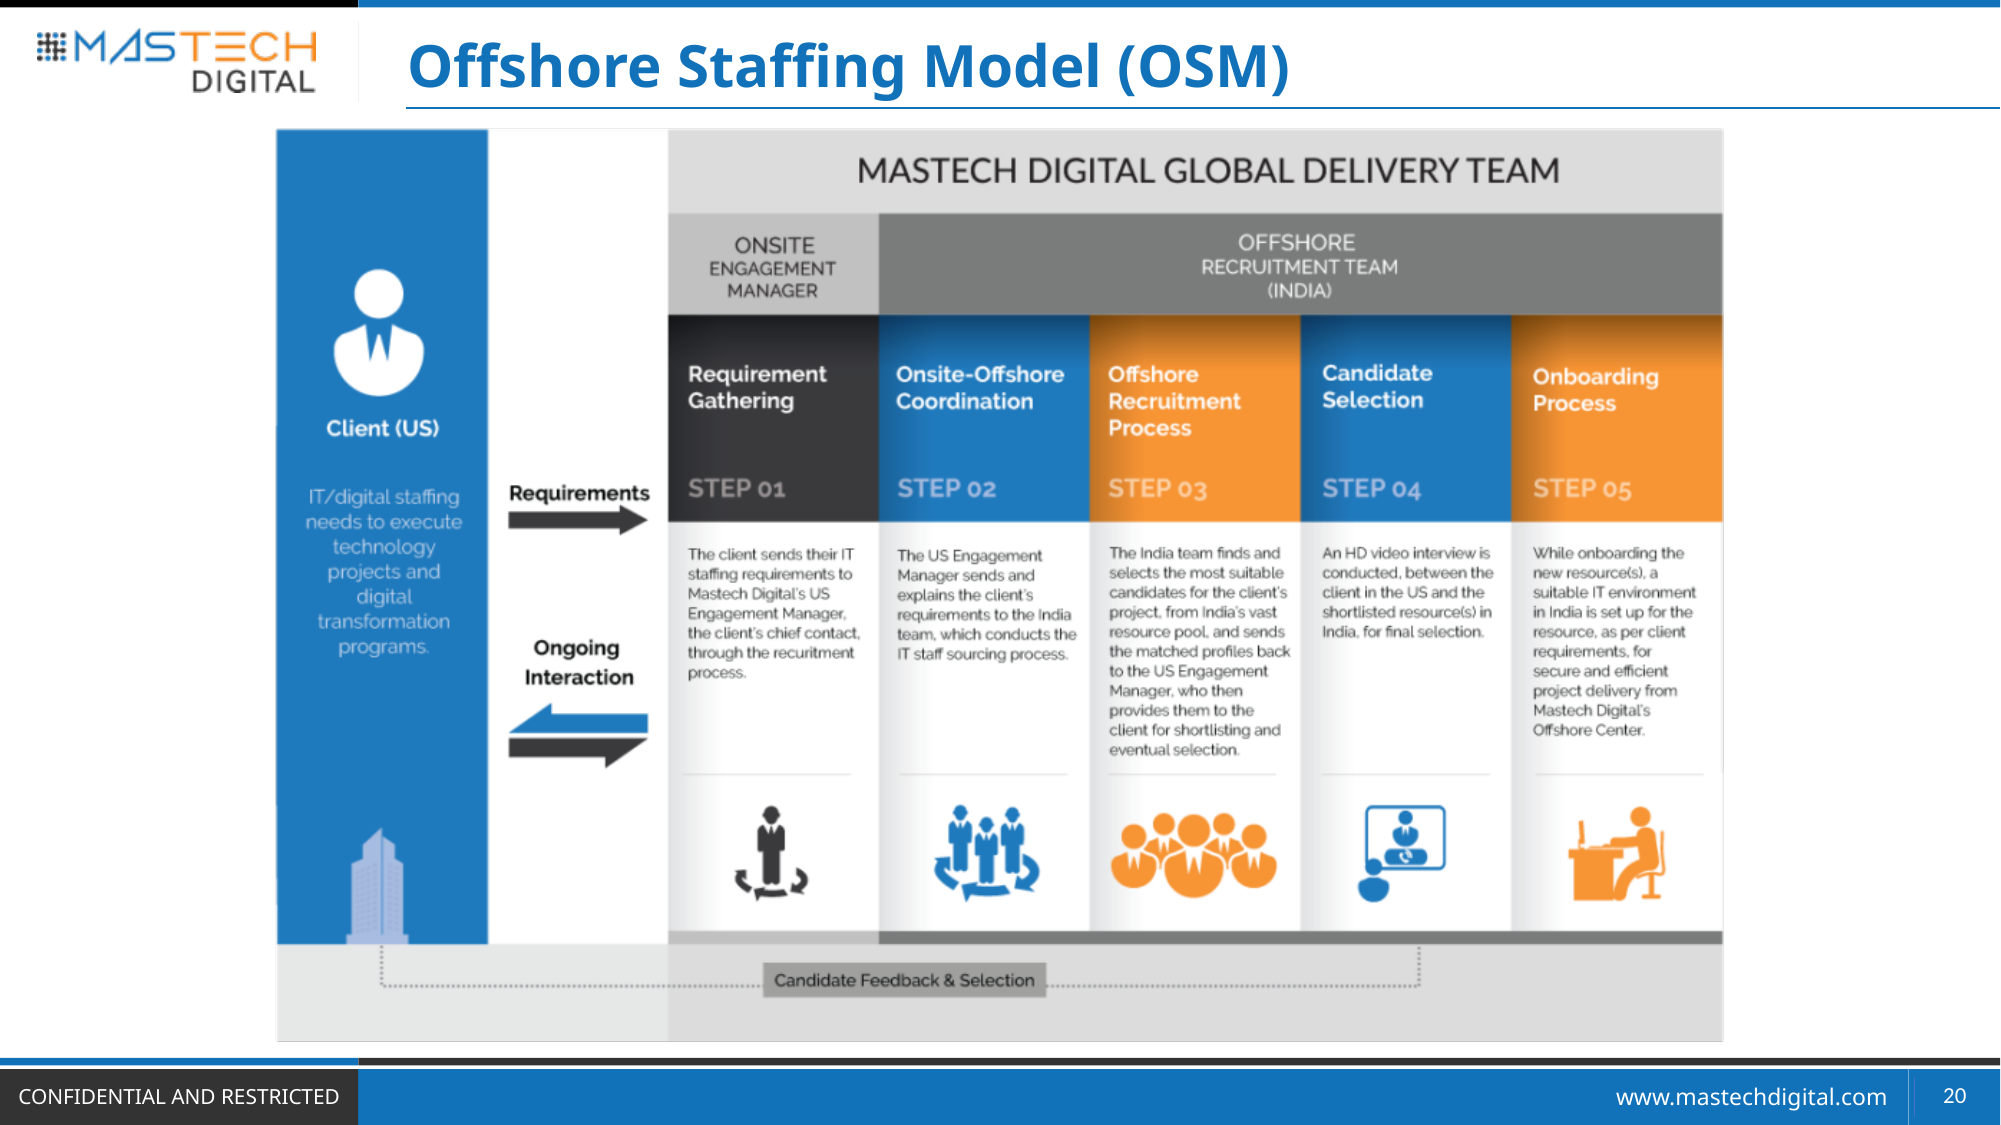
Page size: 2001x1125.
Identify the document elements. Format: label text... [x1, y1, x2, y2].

picture [266, 120, 1734, 1046]
picture [37, 28, 316, 93]
text_box Offshore Staffing Model (OSM) [392, 22, 1452, 108]
